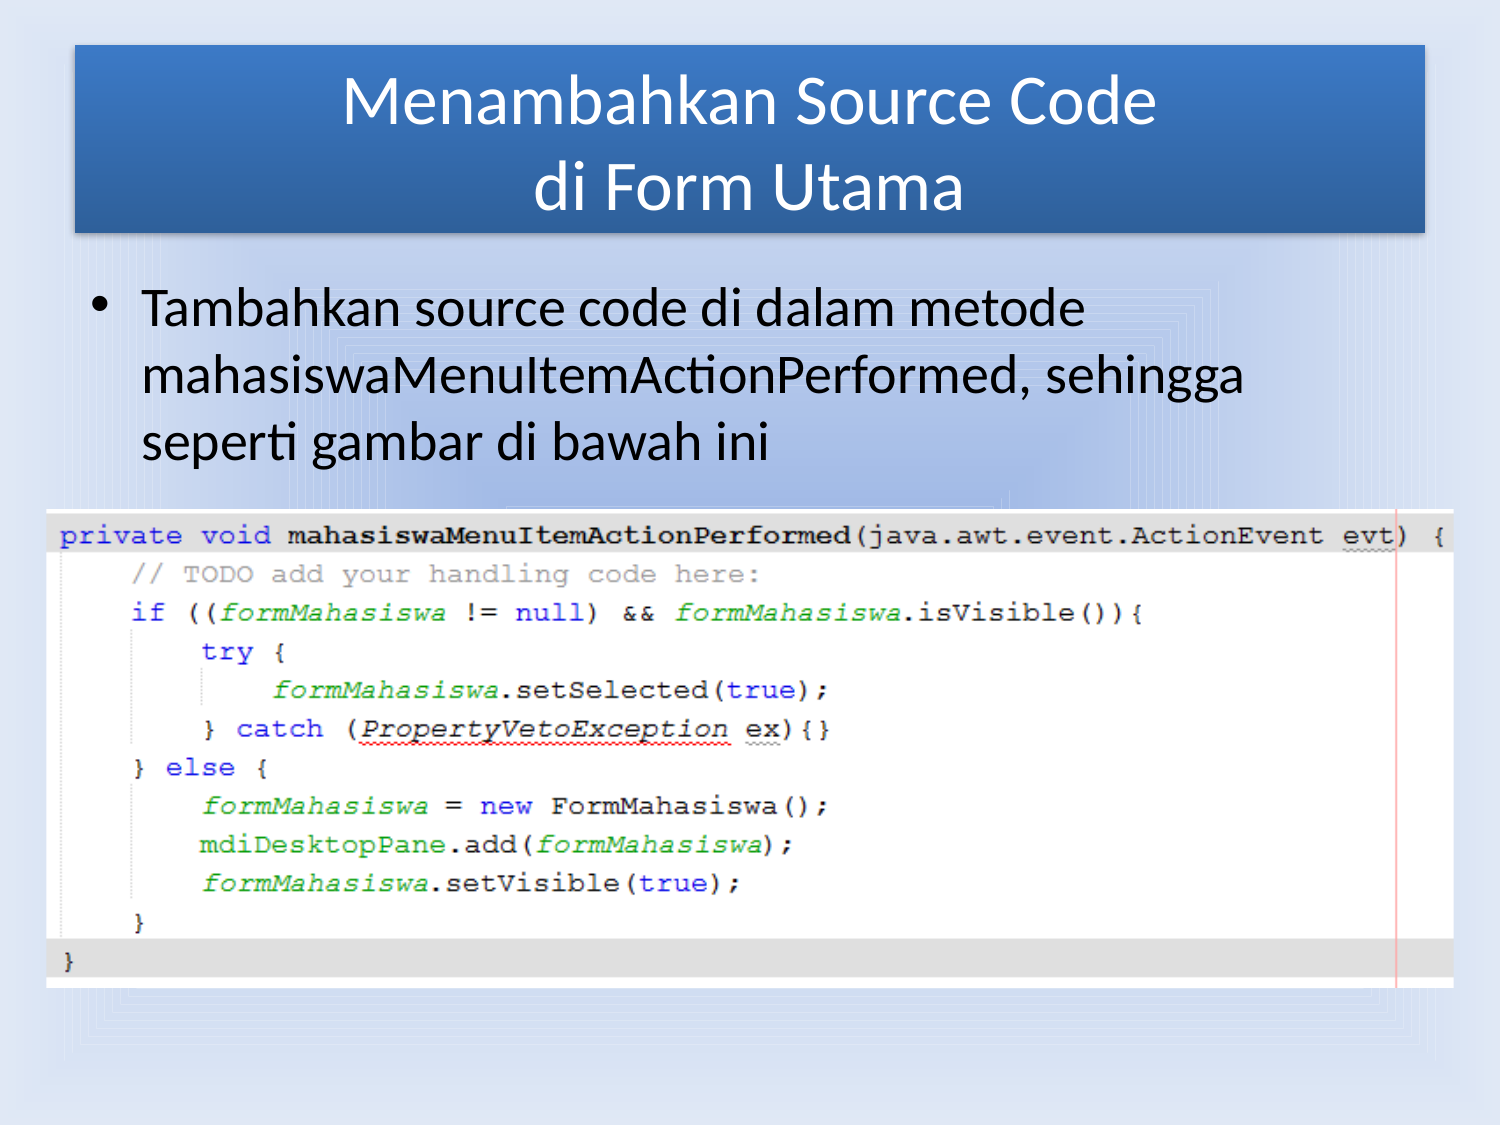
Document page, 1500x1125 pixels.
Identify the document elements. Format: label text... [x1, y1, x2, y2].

title Menambahkan Source Code di Form Utama [75, 45, 1425, 233]
picture [45, 509, 1454, 988]
list Tambahkan source code di dalam metode mahasiswaMenuItemActionPerformed, sehingga seperti gambar di bawah ini [75, 262, 1425, 480]
